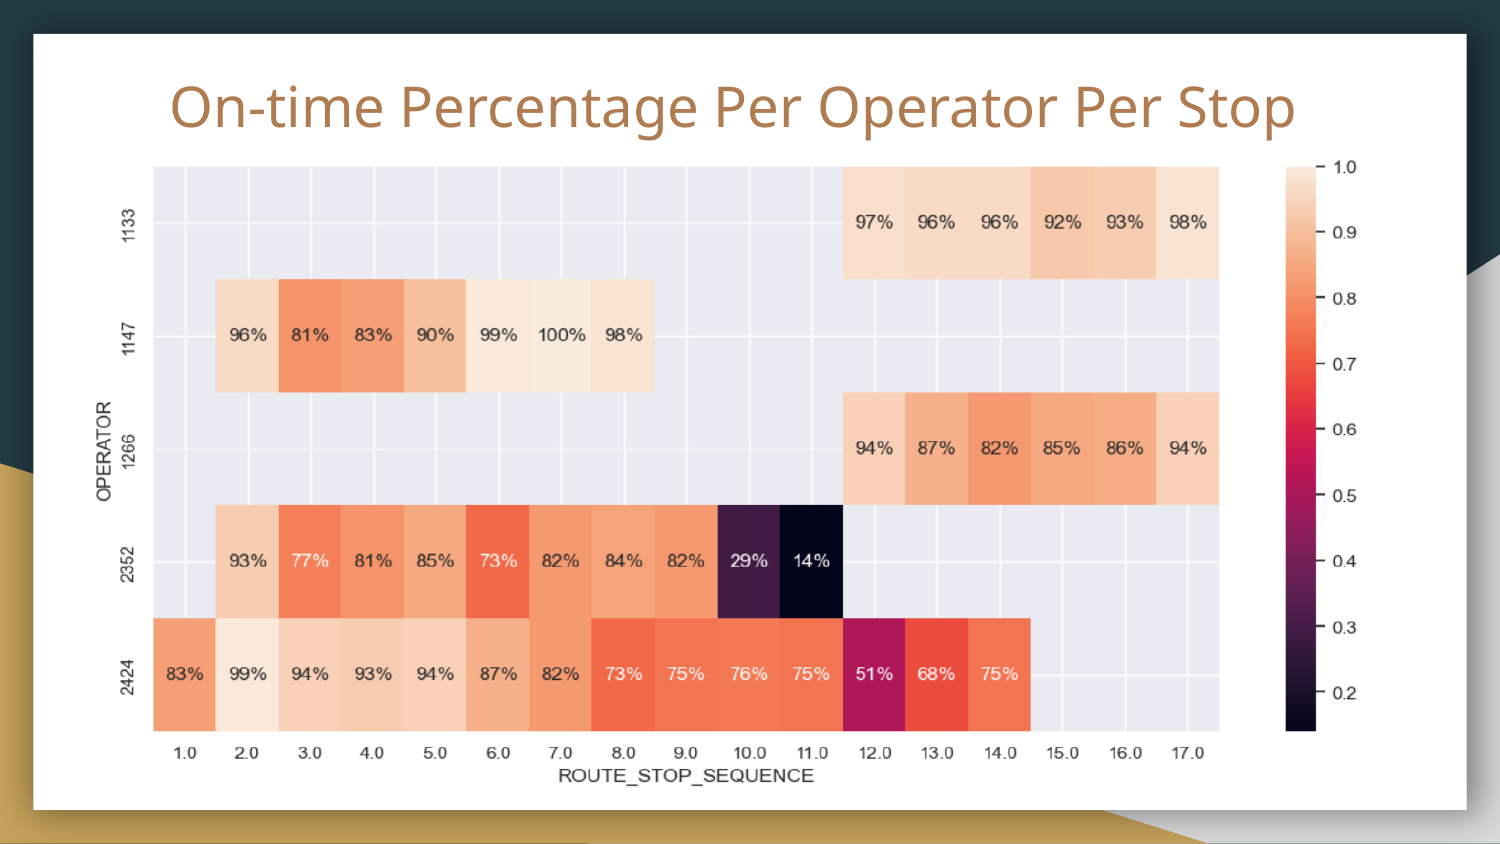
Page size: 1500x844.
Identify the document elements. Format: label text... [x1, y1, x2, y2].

picture [85, 152, 1367, 794]
text_box On-time Percentage Per Operator Per Stop [125, 56, 1342, 151]
